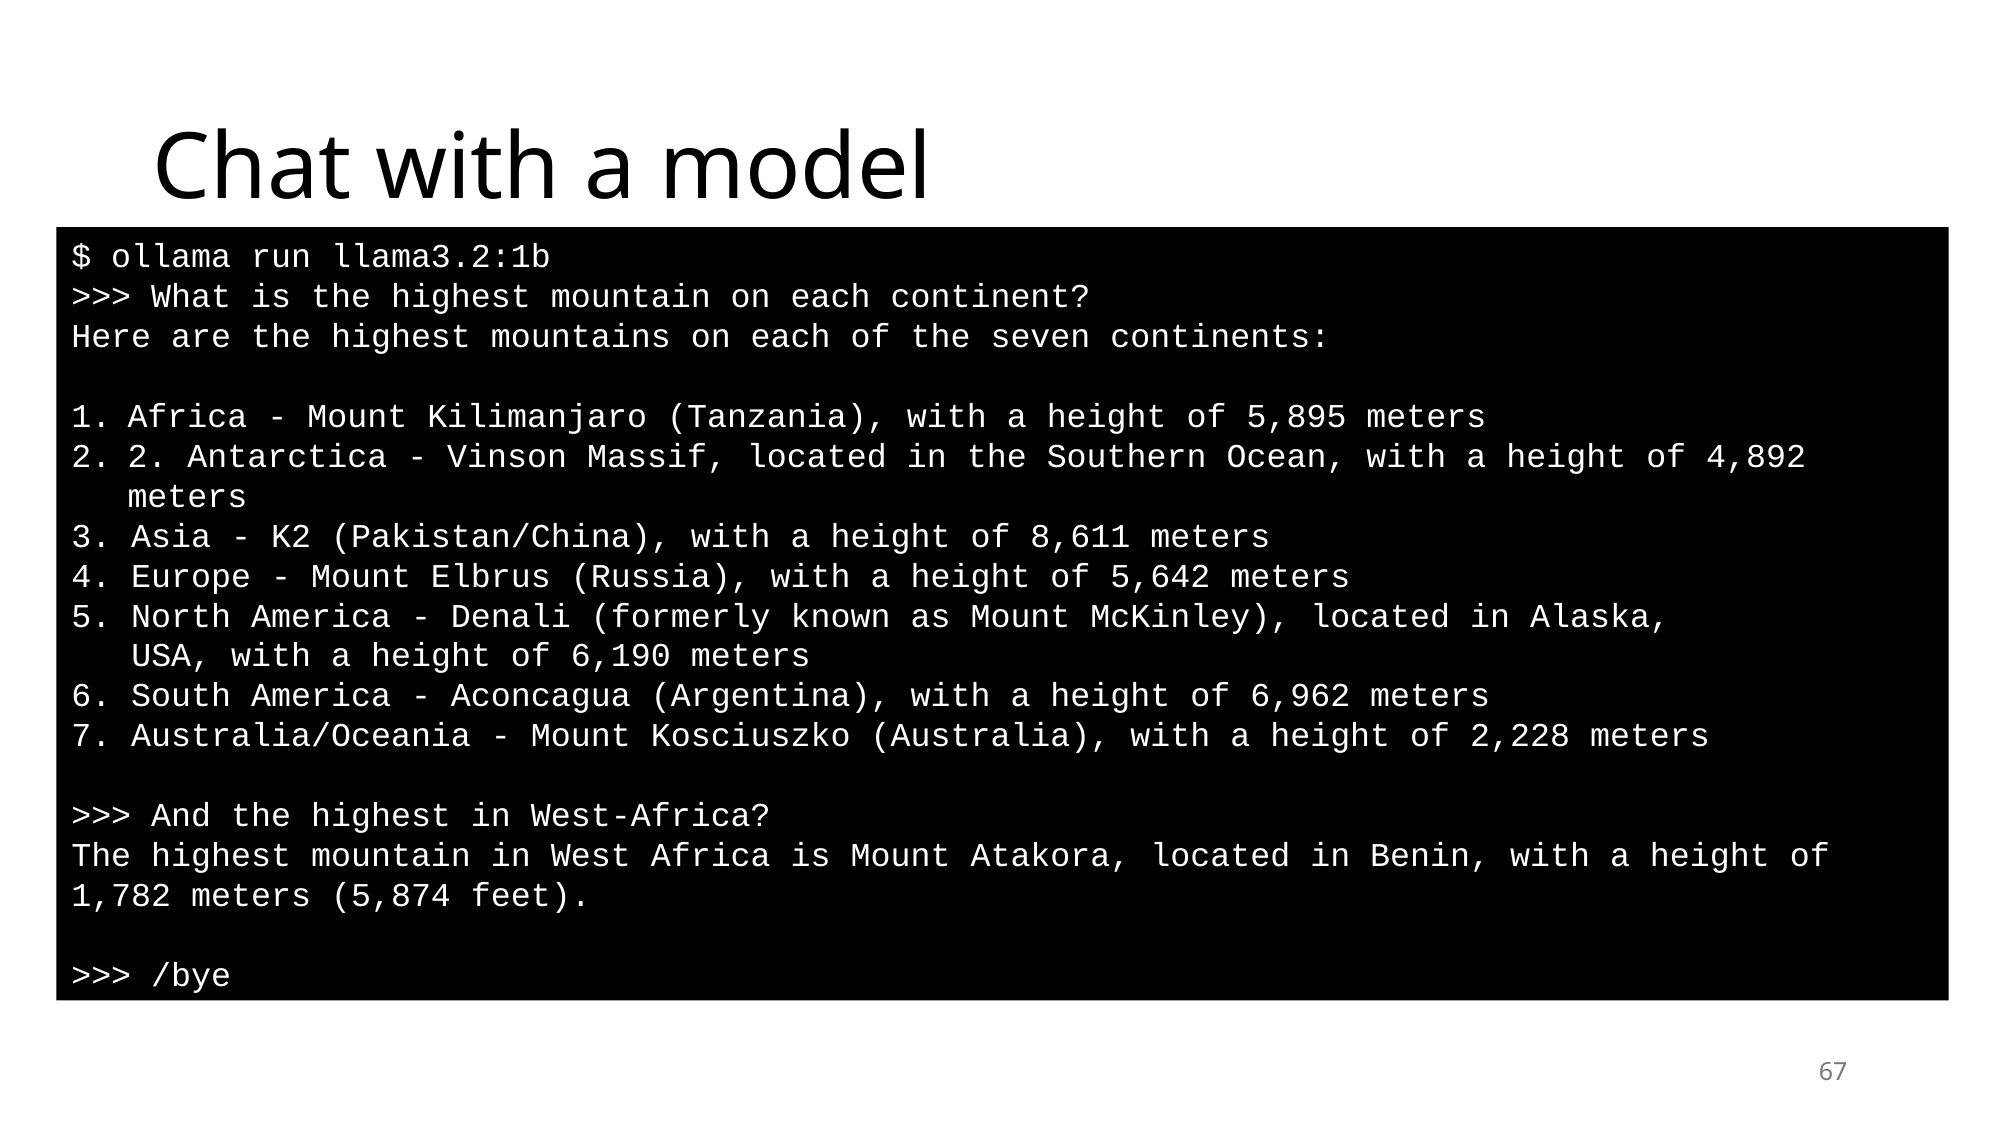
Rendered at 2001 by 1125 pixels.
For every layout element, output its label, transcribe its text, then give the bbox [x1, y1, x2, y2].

text_box $ ollama run llama3.2:1b >>> What is the highest mountain on each continent? Here are the highest mountains on each of the seven continents: Africa - Mount Kilimanjaro (Tanzania), with a height of 5,895 meters 2. Antarctica - Vinson Massif, located in the Southern Ocean, with a height of 4,892 meters 3. Asia - K2 (Pakistan/China), with a height of 8,611 meters 4. Europe - Mount Elbrus (Russia), with a height of 5,642 meters 5. North America - Denali (formerly known as Mount McKinley), located in Alaska, USA, with a height of 6,190 meters 6. South America - Aconcagua (Argentina), with a height of 6,962 meters 7. Australia/Oceania - Mount Kosciuszko (Australia), with a height of 2,228 meters >>> And the highest in West-Africa? The highest mountain in West Africa is Mount Atakora, located in Benin, with a height of 1,782 meters (5,874 feet). >>> /bye [56, 227, 1949, 1001]
slide_number 67 [1412, 1042, 1863, 1103]
title Chat with a model [137, 59, 1863, 227]
